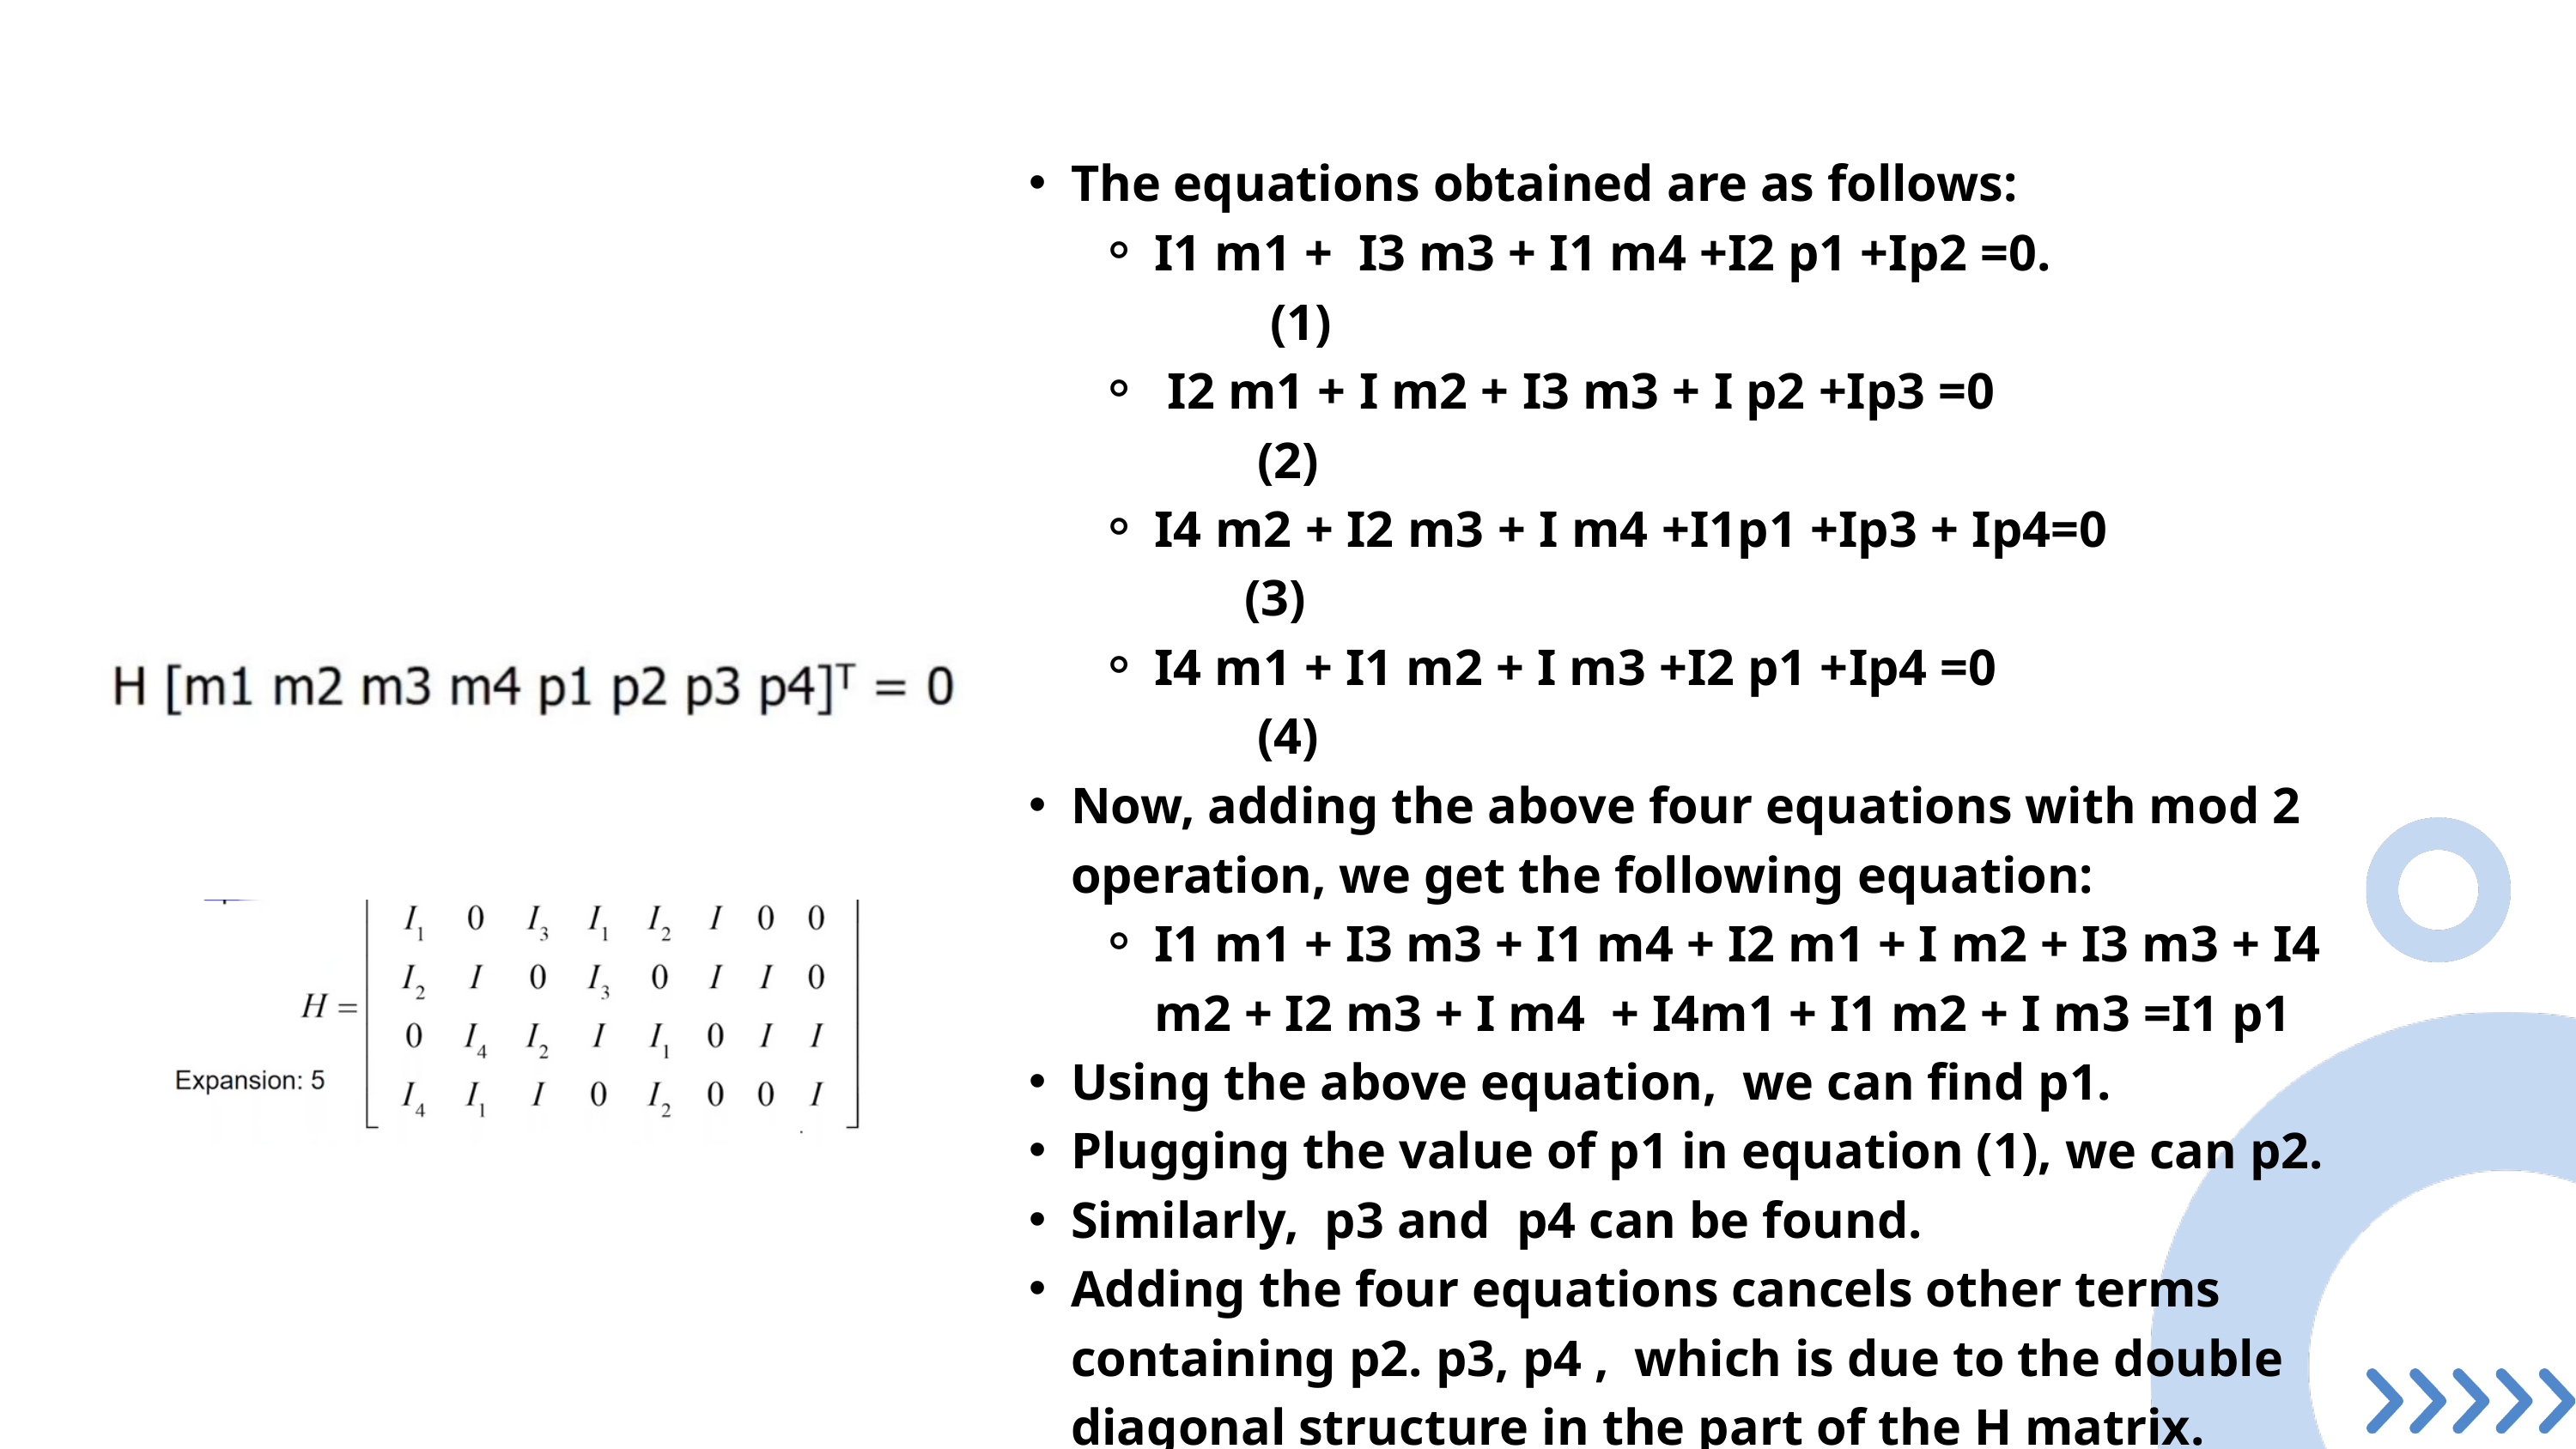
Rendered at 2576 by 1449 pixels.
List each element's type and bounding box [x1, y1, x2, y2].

text_box [65, 148, 2576, 1449]
